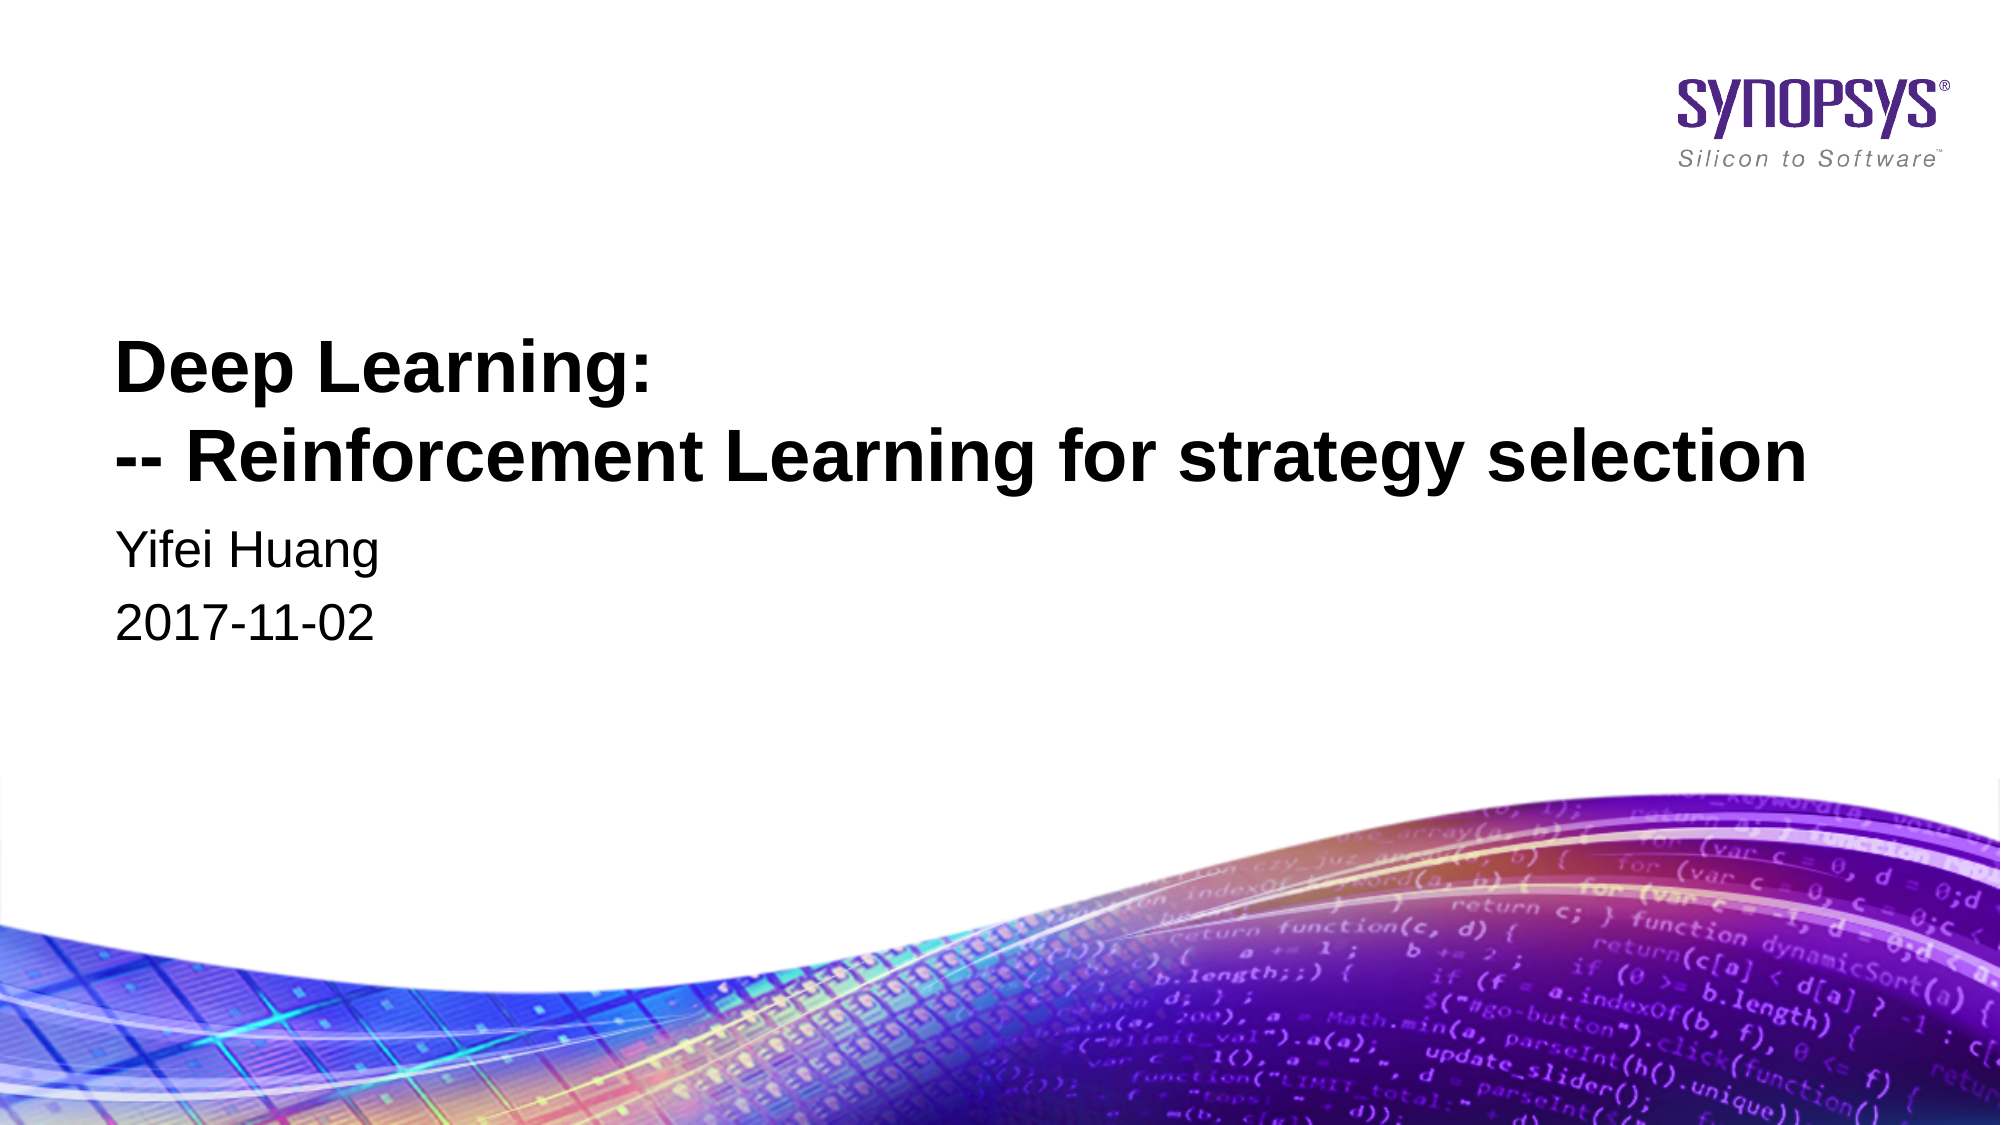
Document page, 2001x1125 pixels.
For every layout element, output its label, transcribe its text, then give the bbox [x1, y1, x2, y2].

title Deep Learning: -- Reinforcement Learning for strategy selection [99, 310, 1900, 505]
subtitle Yifei Huang 2017-11-02 [99, 507, 1899, 659]
picture [0, 779, 2000, 1125]
picture [1678, 79, 1950, 167]
